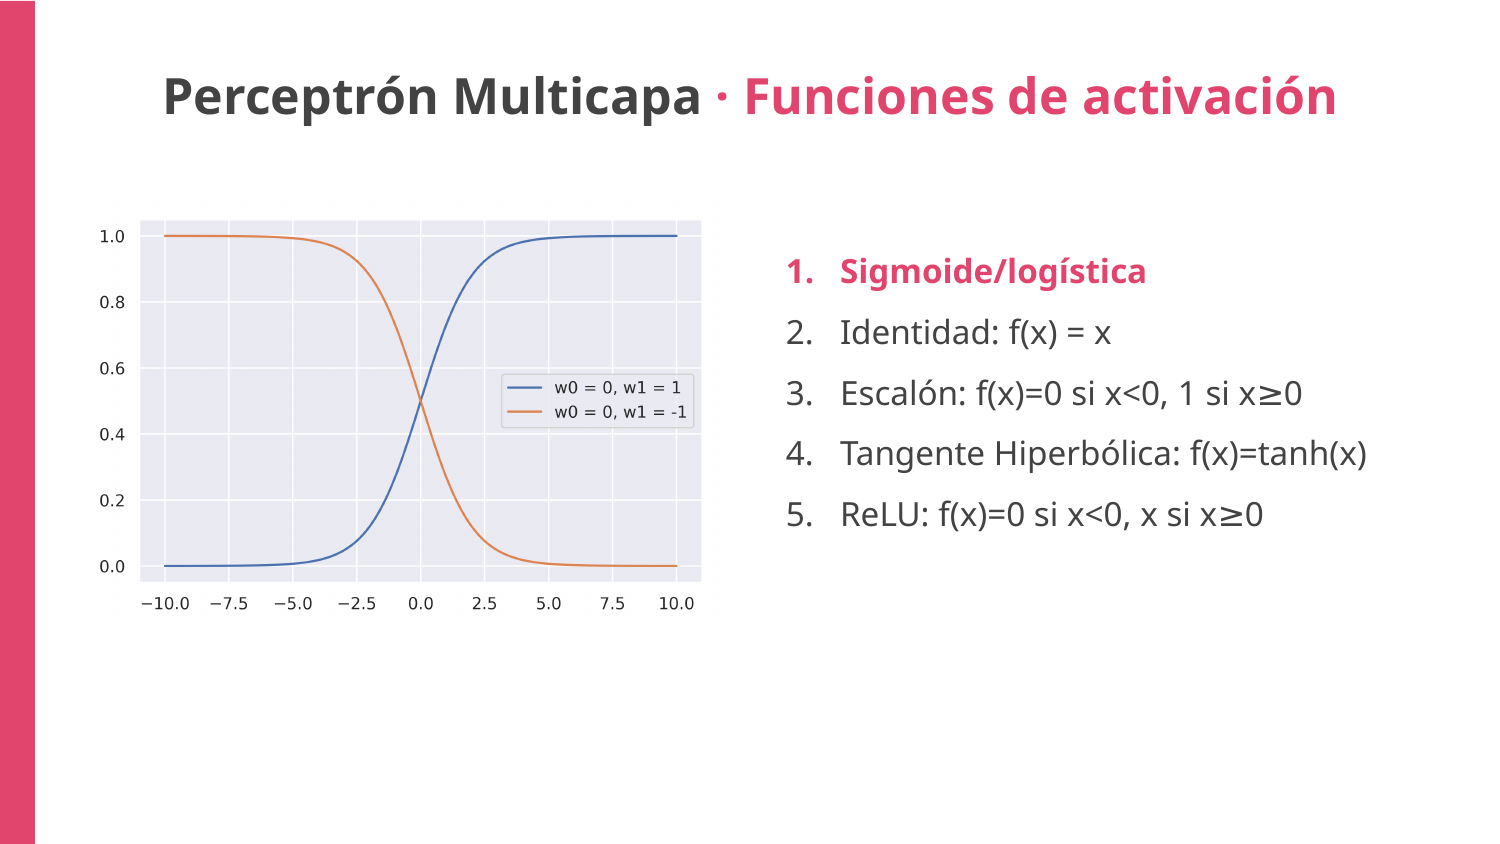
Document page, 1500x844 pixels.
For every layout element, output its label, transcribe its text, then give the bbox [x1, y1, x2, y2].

text_box Perceptrón Multicapa · Funciones de activación [147, 49, 1442, 146]
text_box Sigmoide/logística Identidad: f(x) = x Escalón: f(x)=0 si x<0, 1 si x≥0 Tangente Hiperbólica: f(x)=tanh(x) ReLU: f(x)=0 si x<0, x si x≥0 [749, 235, 1500, 319]
picture [83, 194, 727, 628]
